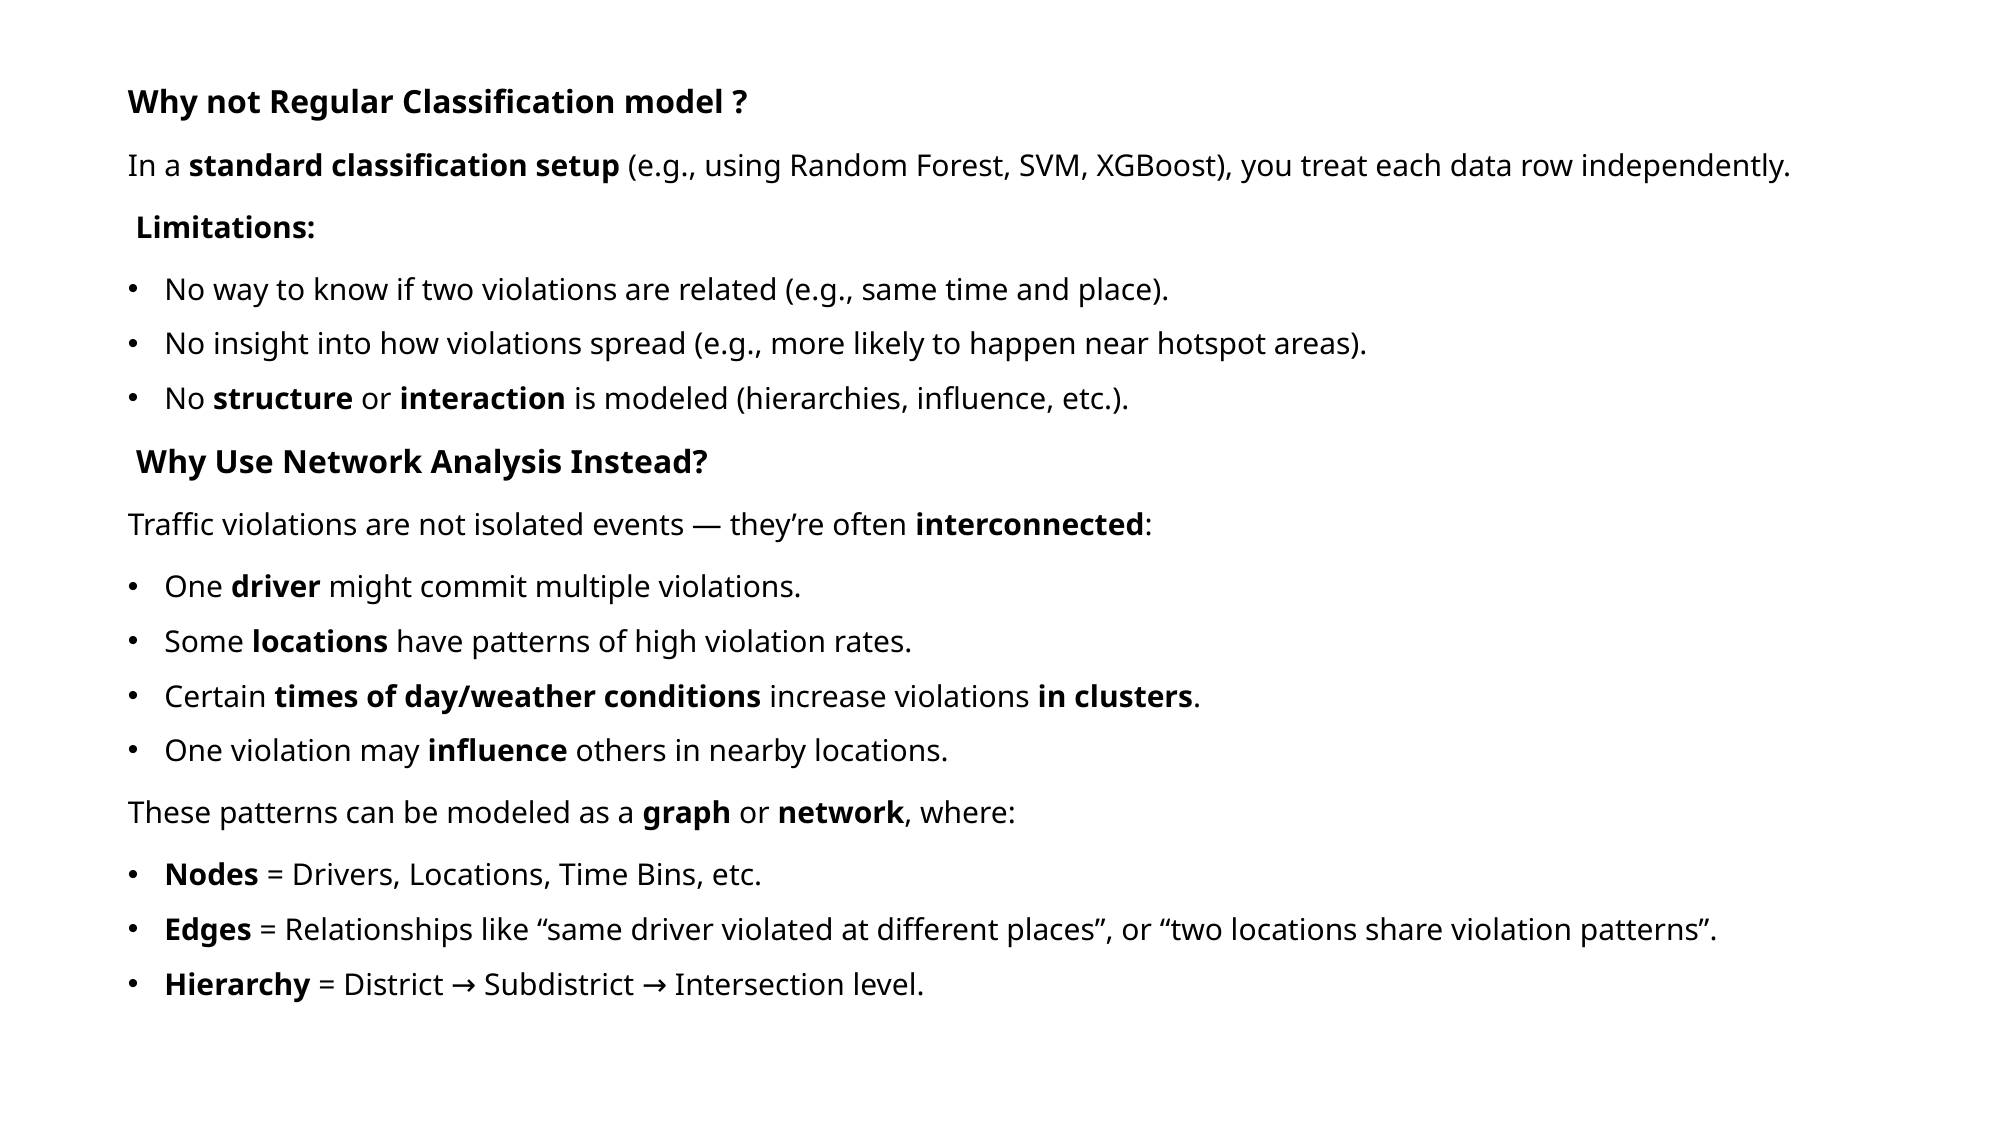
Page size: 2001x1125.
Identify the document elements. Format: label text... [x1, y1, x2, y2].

list Why not Regular Classification model ? In a standard classification setup (e.g., using Random Forest, SVM, XGBoost), you treat each data row independently. Limitations: No way to know if two violations are related (e.g., same time and place). No insight into how violations spread (e.g., more likely to happen near hotspot areas). No structure or interaction is modeled (hierarchies, influence, etc.). Why Use Network Analysis Instead? Traffic violations are not isolated events — they’re often interconnected: One driver might commit multiple violations. Some locations have patterns of high violation rates. Certain times of day/weather conditions increase violations in clusters. One violation may influence others in nearby locations. These patterns can be modeled as a graph or network, where: Nodes = Drivers, Locations, Time Bins, etc. Edges = Relationships like “same driver violated at different places”, or “two locations share violation patterns”. Hierarchy = District → Subdistrict → Intersection level. [112, 74, 1890, 1014]
